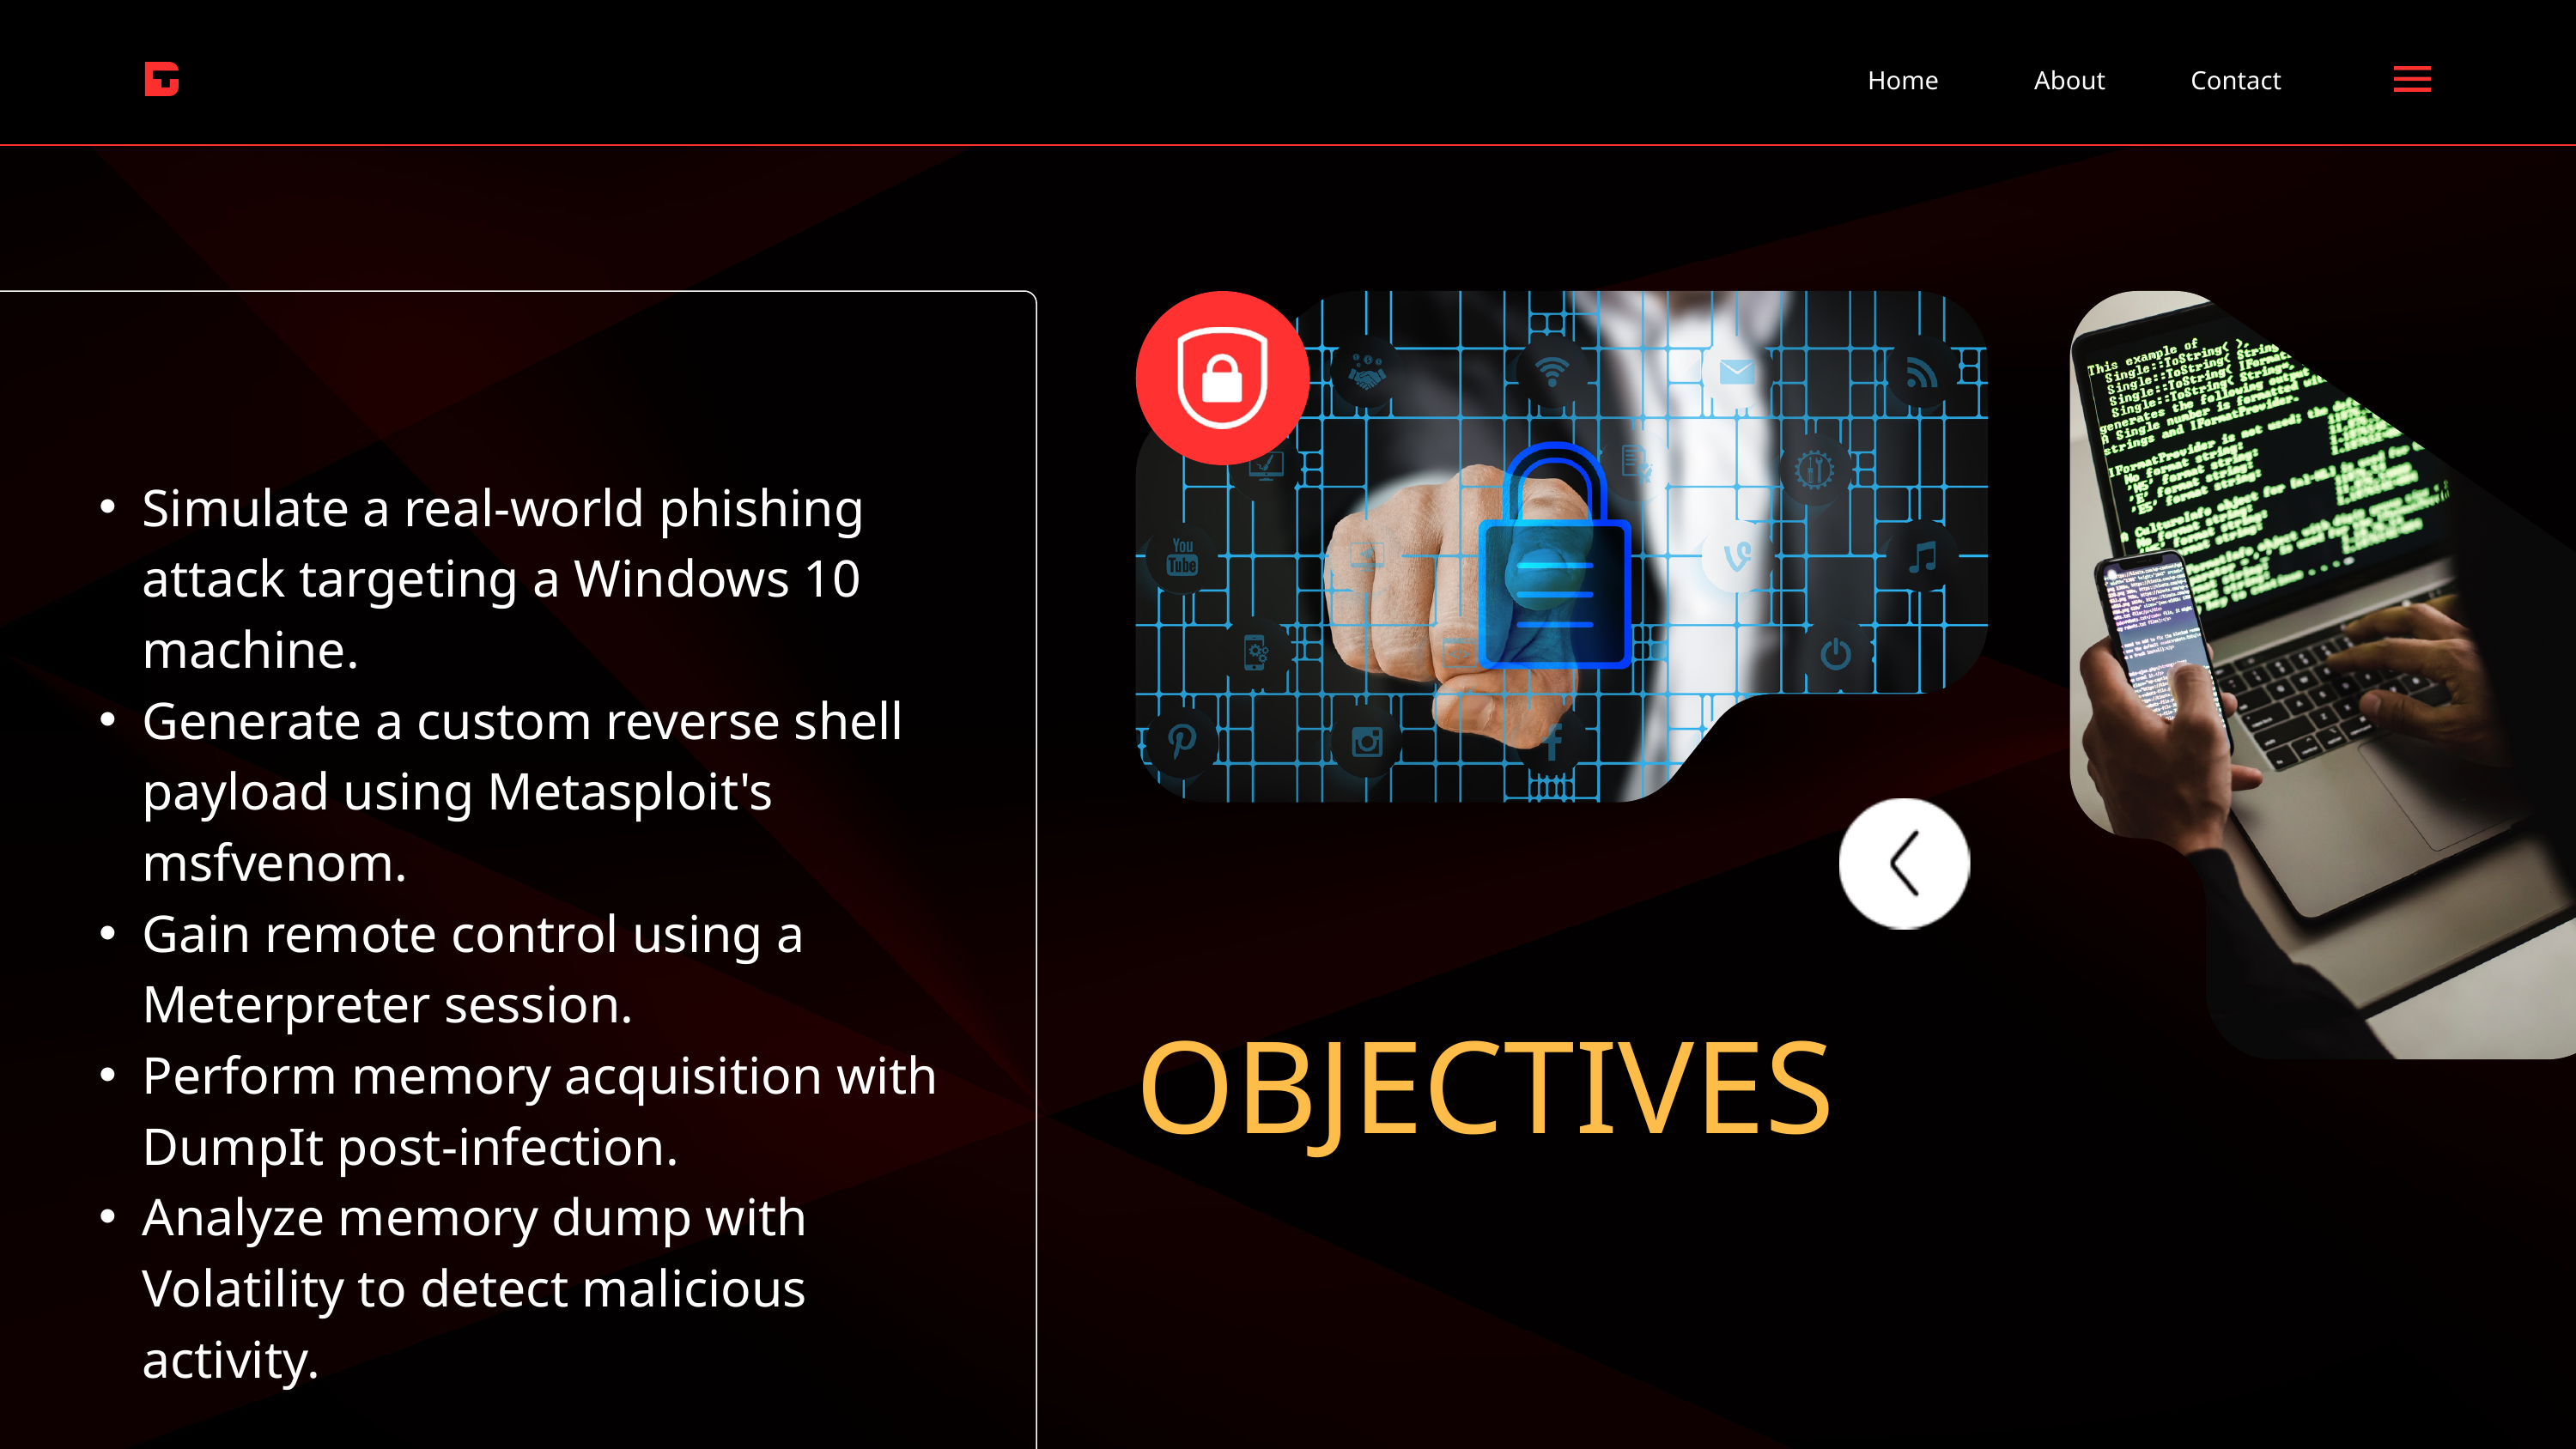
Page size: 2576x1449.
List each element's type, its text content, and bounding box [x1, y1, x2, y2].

text_box [1839, 810, 1971, 930]
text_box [1135, 290, 1310, 466]
text_box OBJECTIVES [1135, 1018, 2427, 1160]
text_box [2069, 290, 2576, 1060]
text_box [0, 155, 2576, 1449]
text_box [0, 0, 2576, 145]
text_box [1135, 290, 1989, 803]
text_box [0, 290, 1037, 1449]
